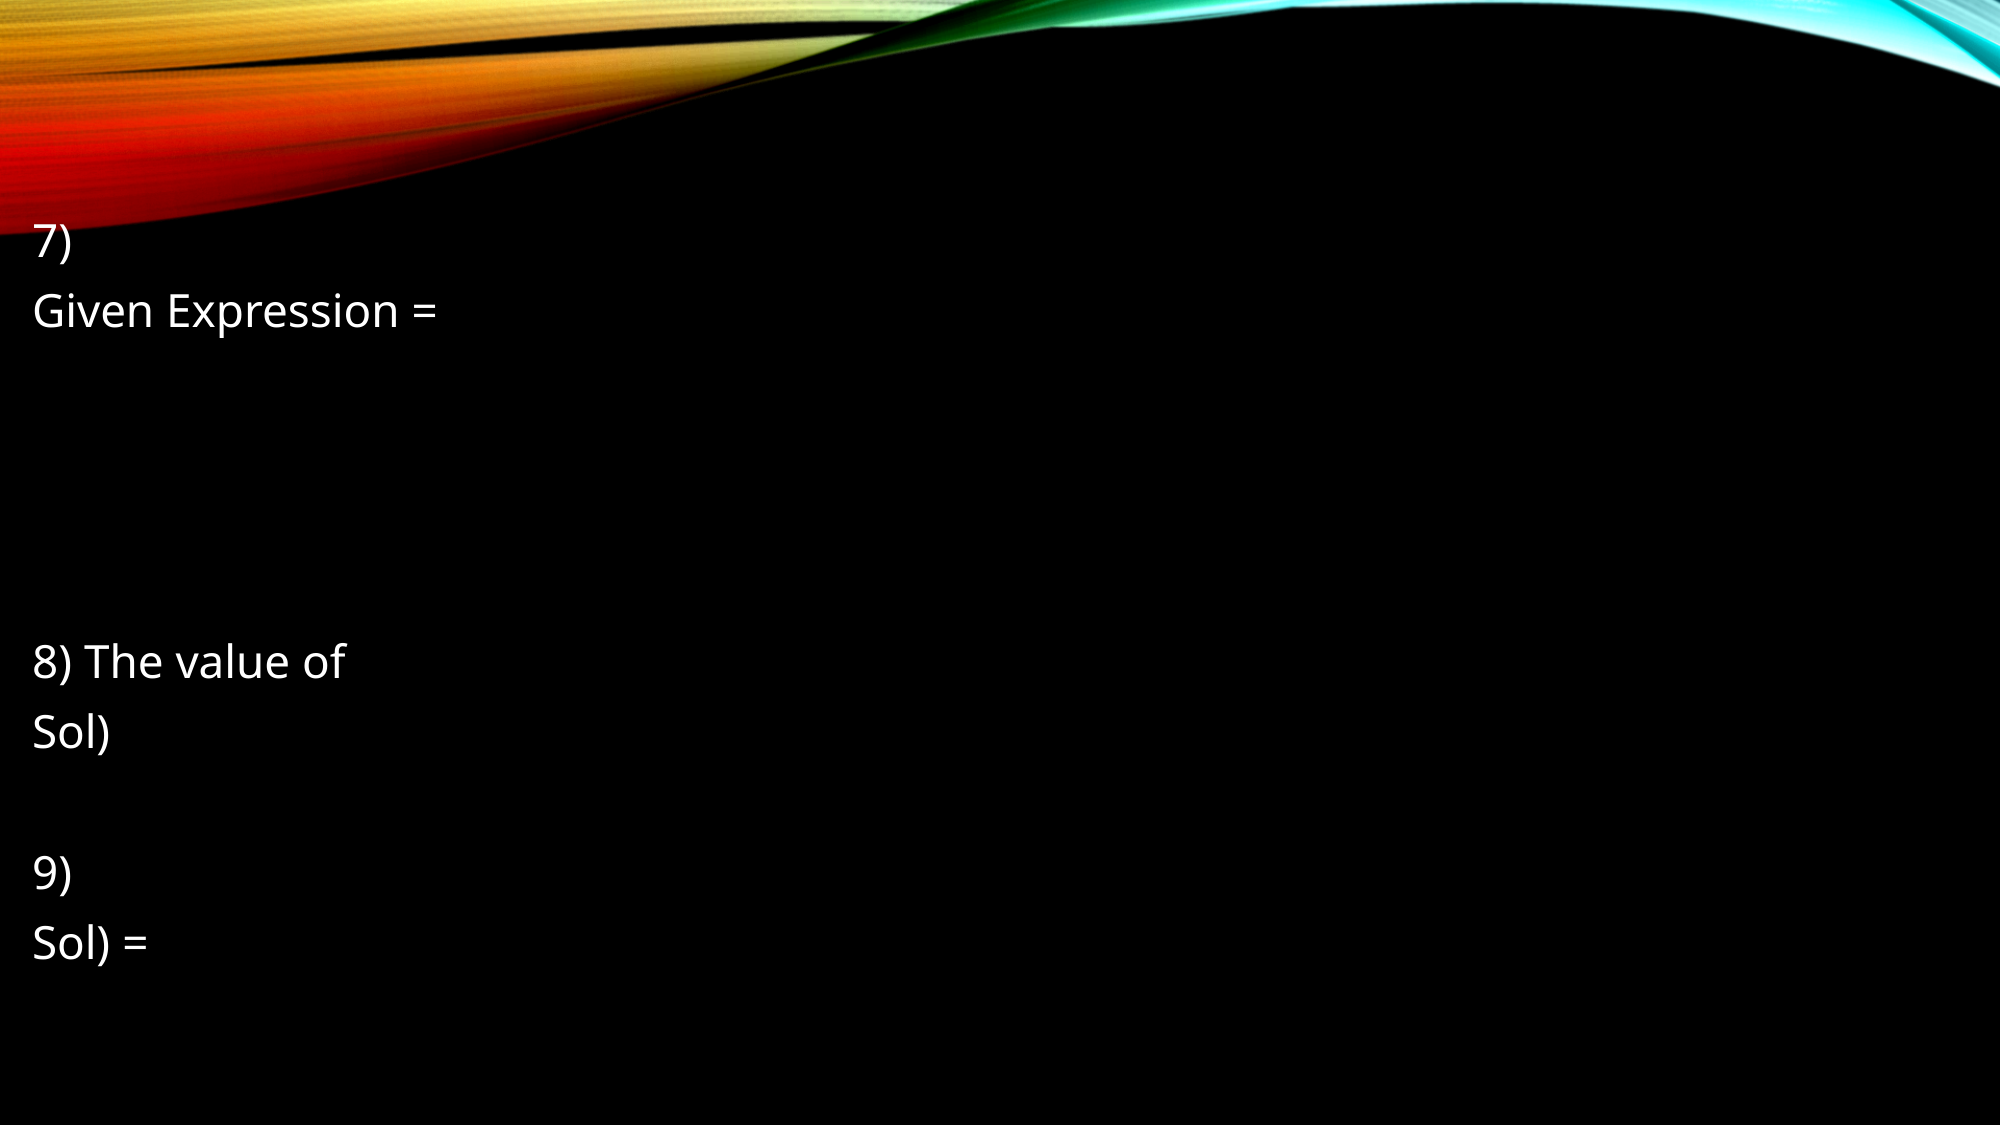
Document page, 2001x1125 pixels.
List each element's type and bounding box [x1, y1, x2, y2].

picture [0, 0, 2000, 237]
